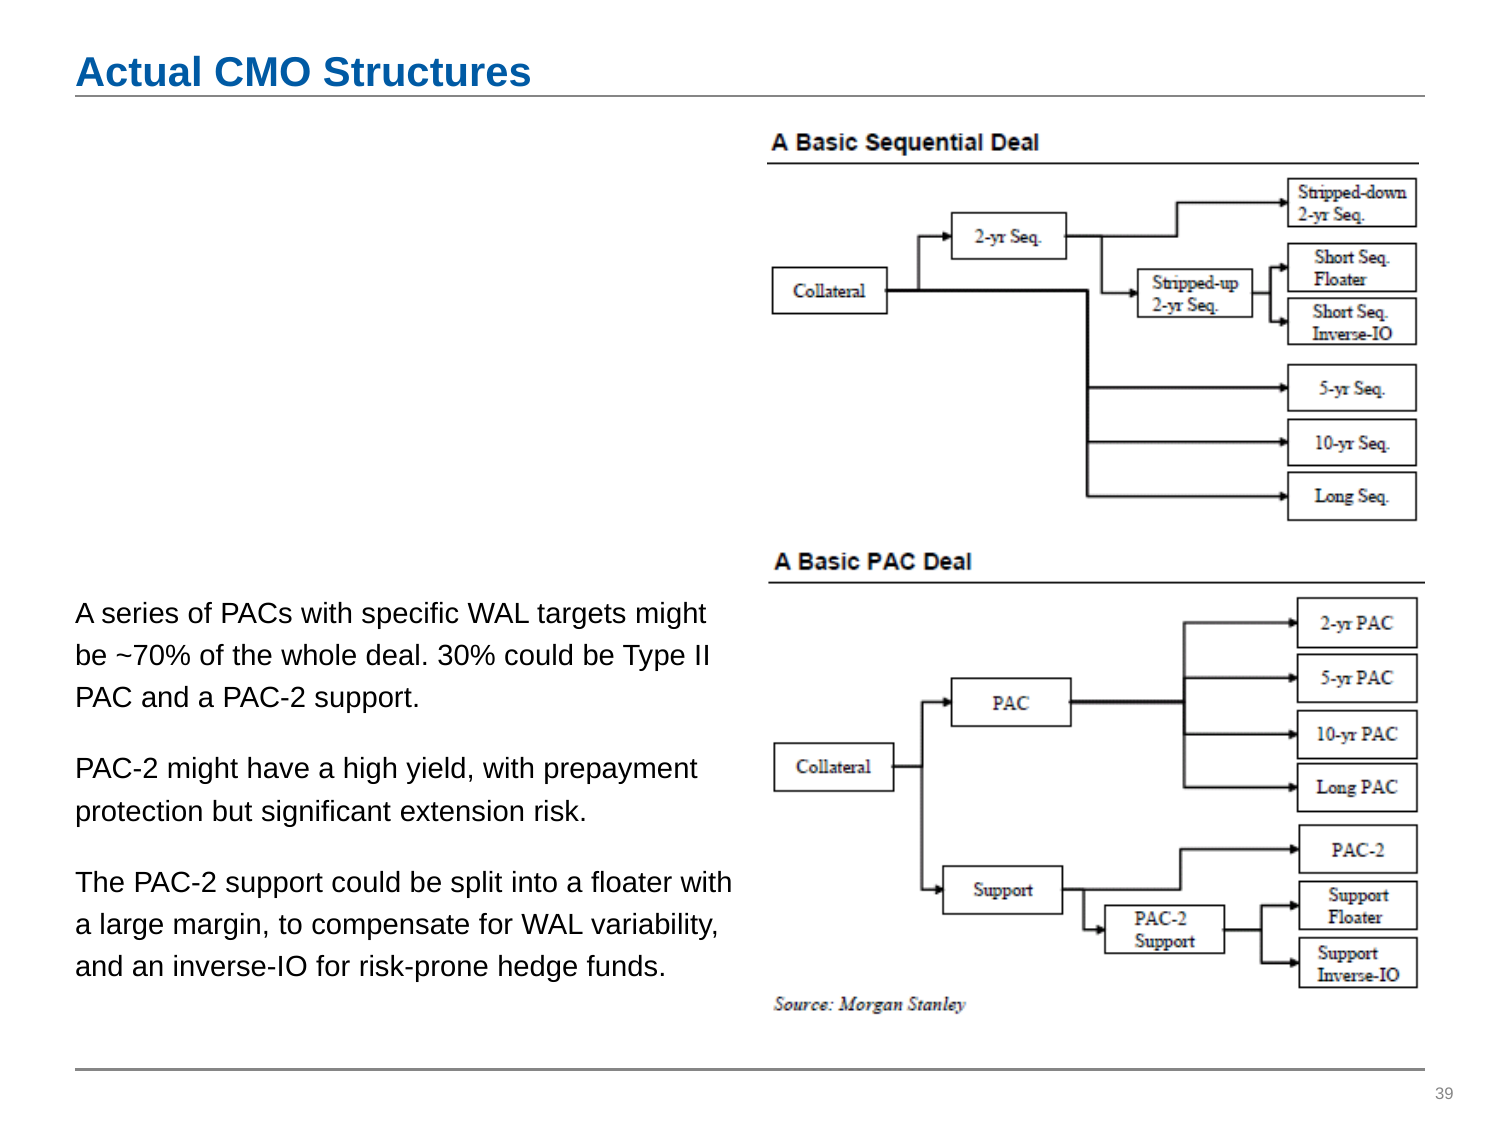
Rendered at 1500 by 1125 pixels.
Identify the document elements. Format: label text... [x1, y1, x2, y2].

title Actual CMO Structures [75, 45, 1424, 96]
picture [767, 127, 1419, 523]
picture [767, 548, 1426, 1021]
list A series of PACs with specific WAL targets might be ~70% of the whole deal. 30% could be Type II PAC and a PAC-2 support. PAC-2 might have a high yield, with prepayment protection but significant extension risk. The PAC-2 support could be split into a floater with a large margin, to compensate for WAL variability, and an inverse-IO for risk-prone hedge funds. [75, 587, 743, 1013]
